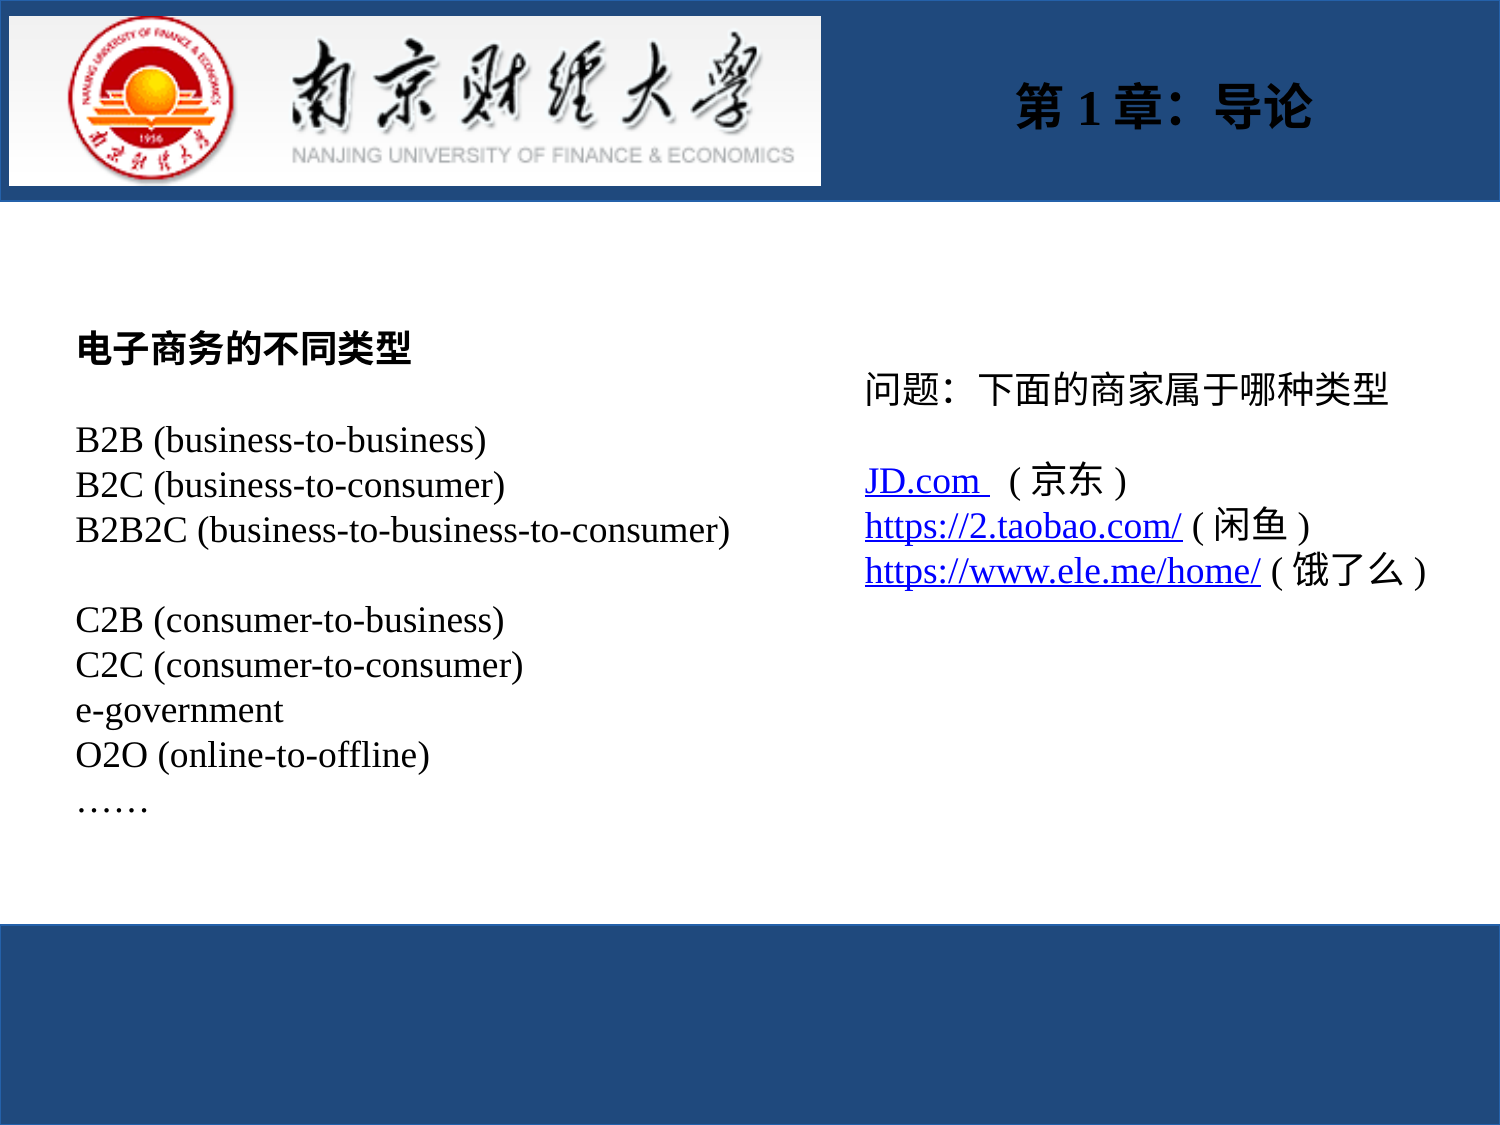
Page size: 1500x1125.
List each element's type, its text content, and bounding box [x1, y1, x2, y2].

text_box [0, 924, 1500, 1125]
text_box 问题：下面的商家属于哪种类型 JD.com (京东) https://2.taobao.com/ (闲鱼) https://www.ele.me/home/ (饿了么) [849, 358, 1455, 643]
text_box [0, 0, 1500, 202]
title 电子商务的不同类型 B2B (business-to-business) B2C (business-to-consumer) B2B2C (business-to-business-to-consumer) C2B (consumer-to-business) C2C (consumer-to-consumer) e-government O2O (online-to-offline) …… [60, 247, 821, 898]
text_box 第1章：导论 [849, 26, 1480, 186]
picture [9, 16, 821, 186]
